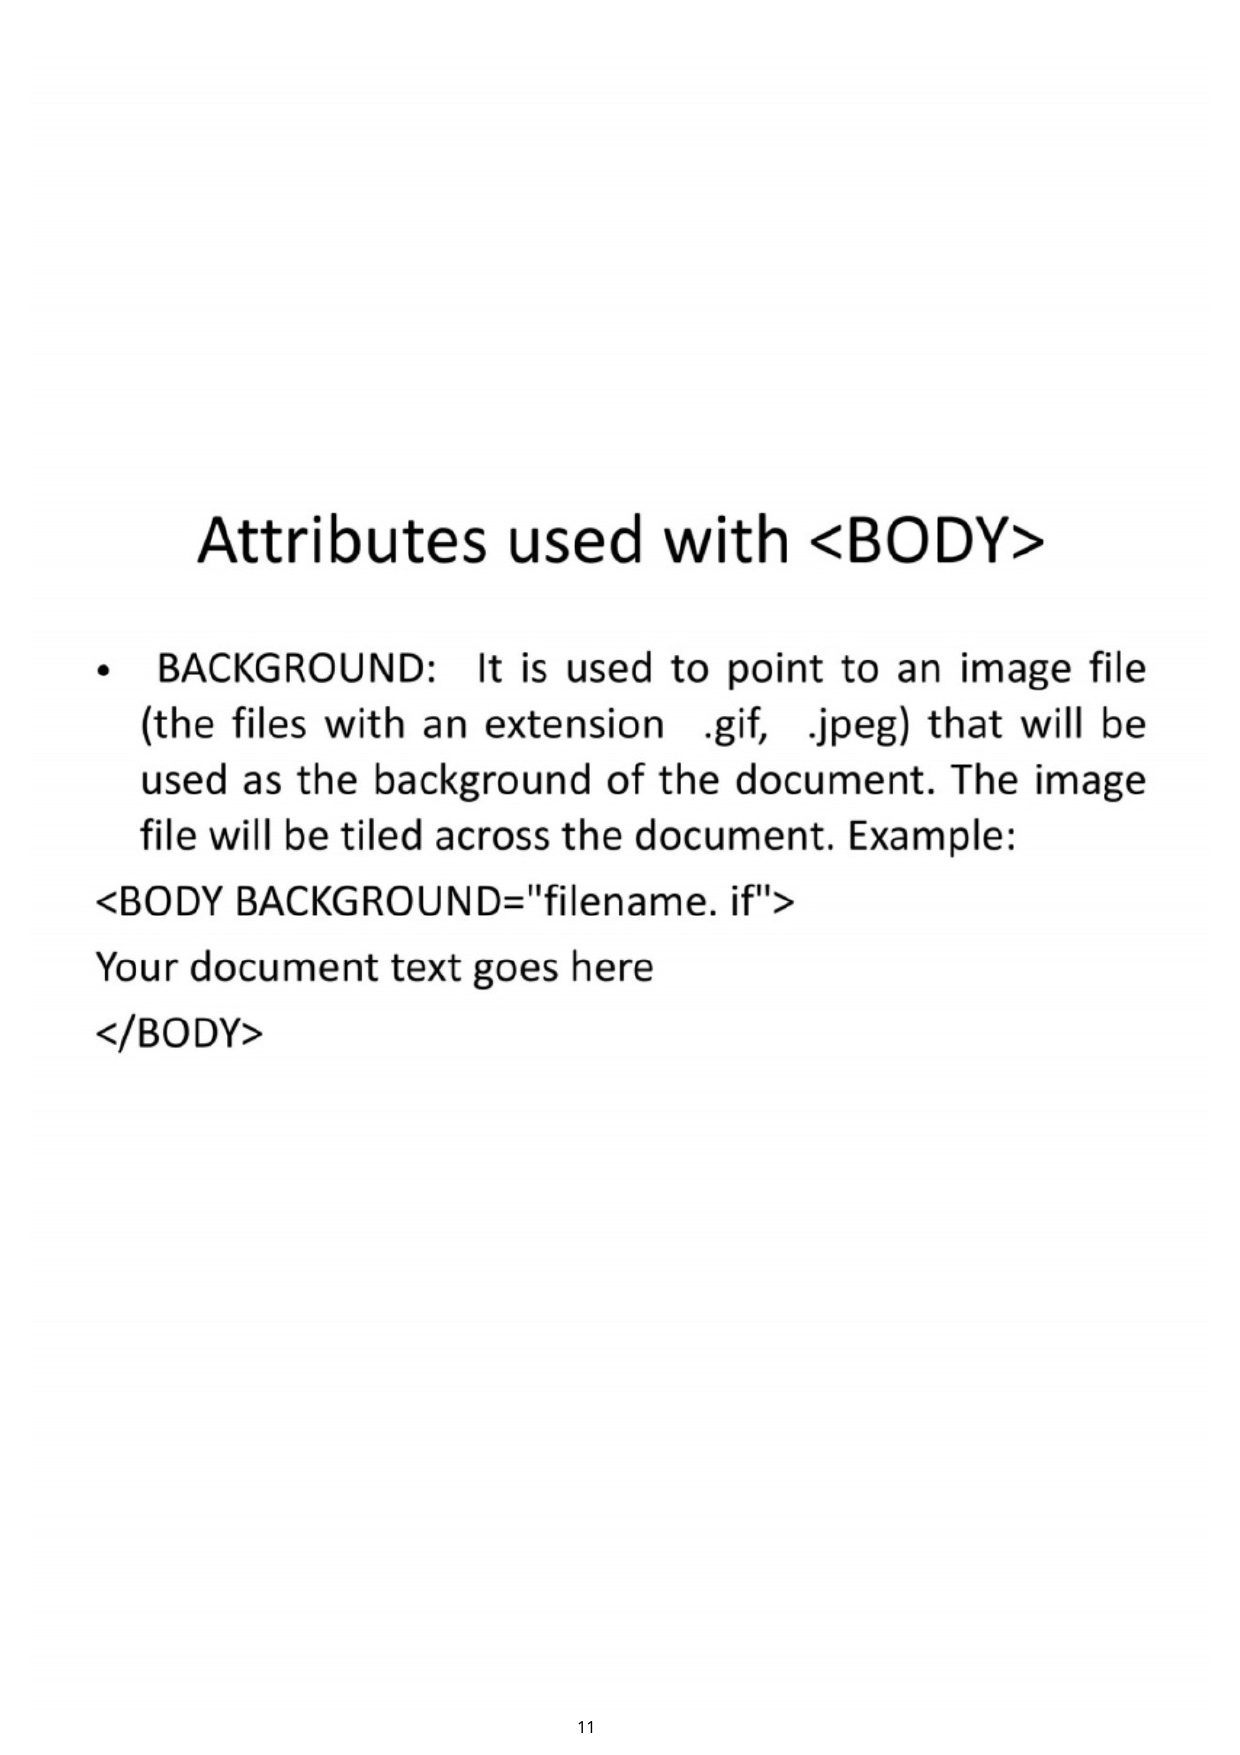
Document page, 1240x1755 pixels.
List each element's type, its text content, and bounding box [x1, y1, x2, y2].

picture [30, 44, 1210, 1711]
slide_number 11 [570, 1718, 605, 1755]
